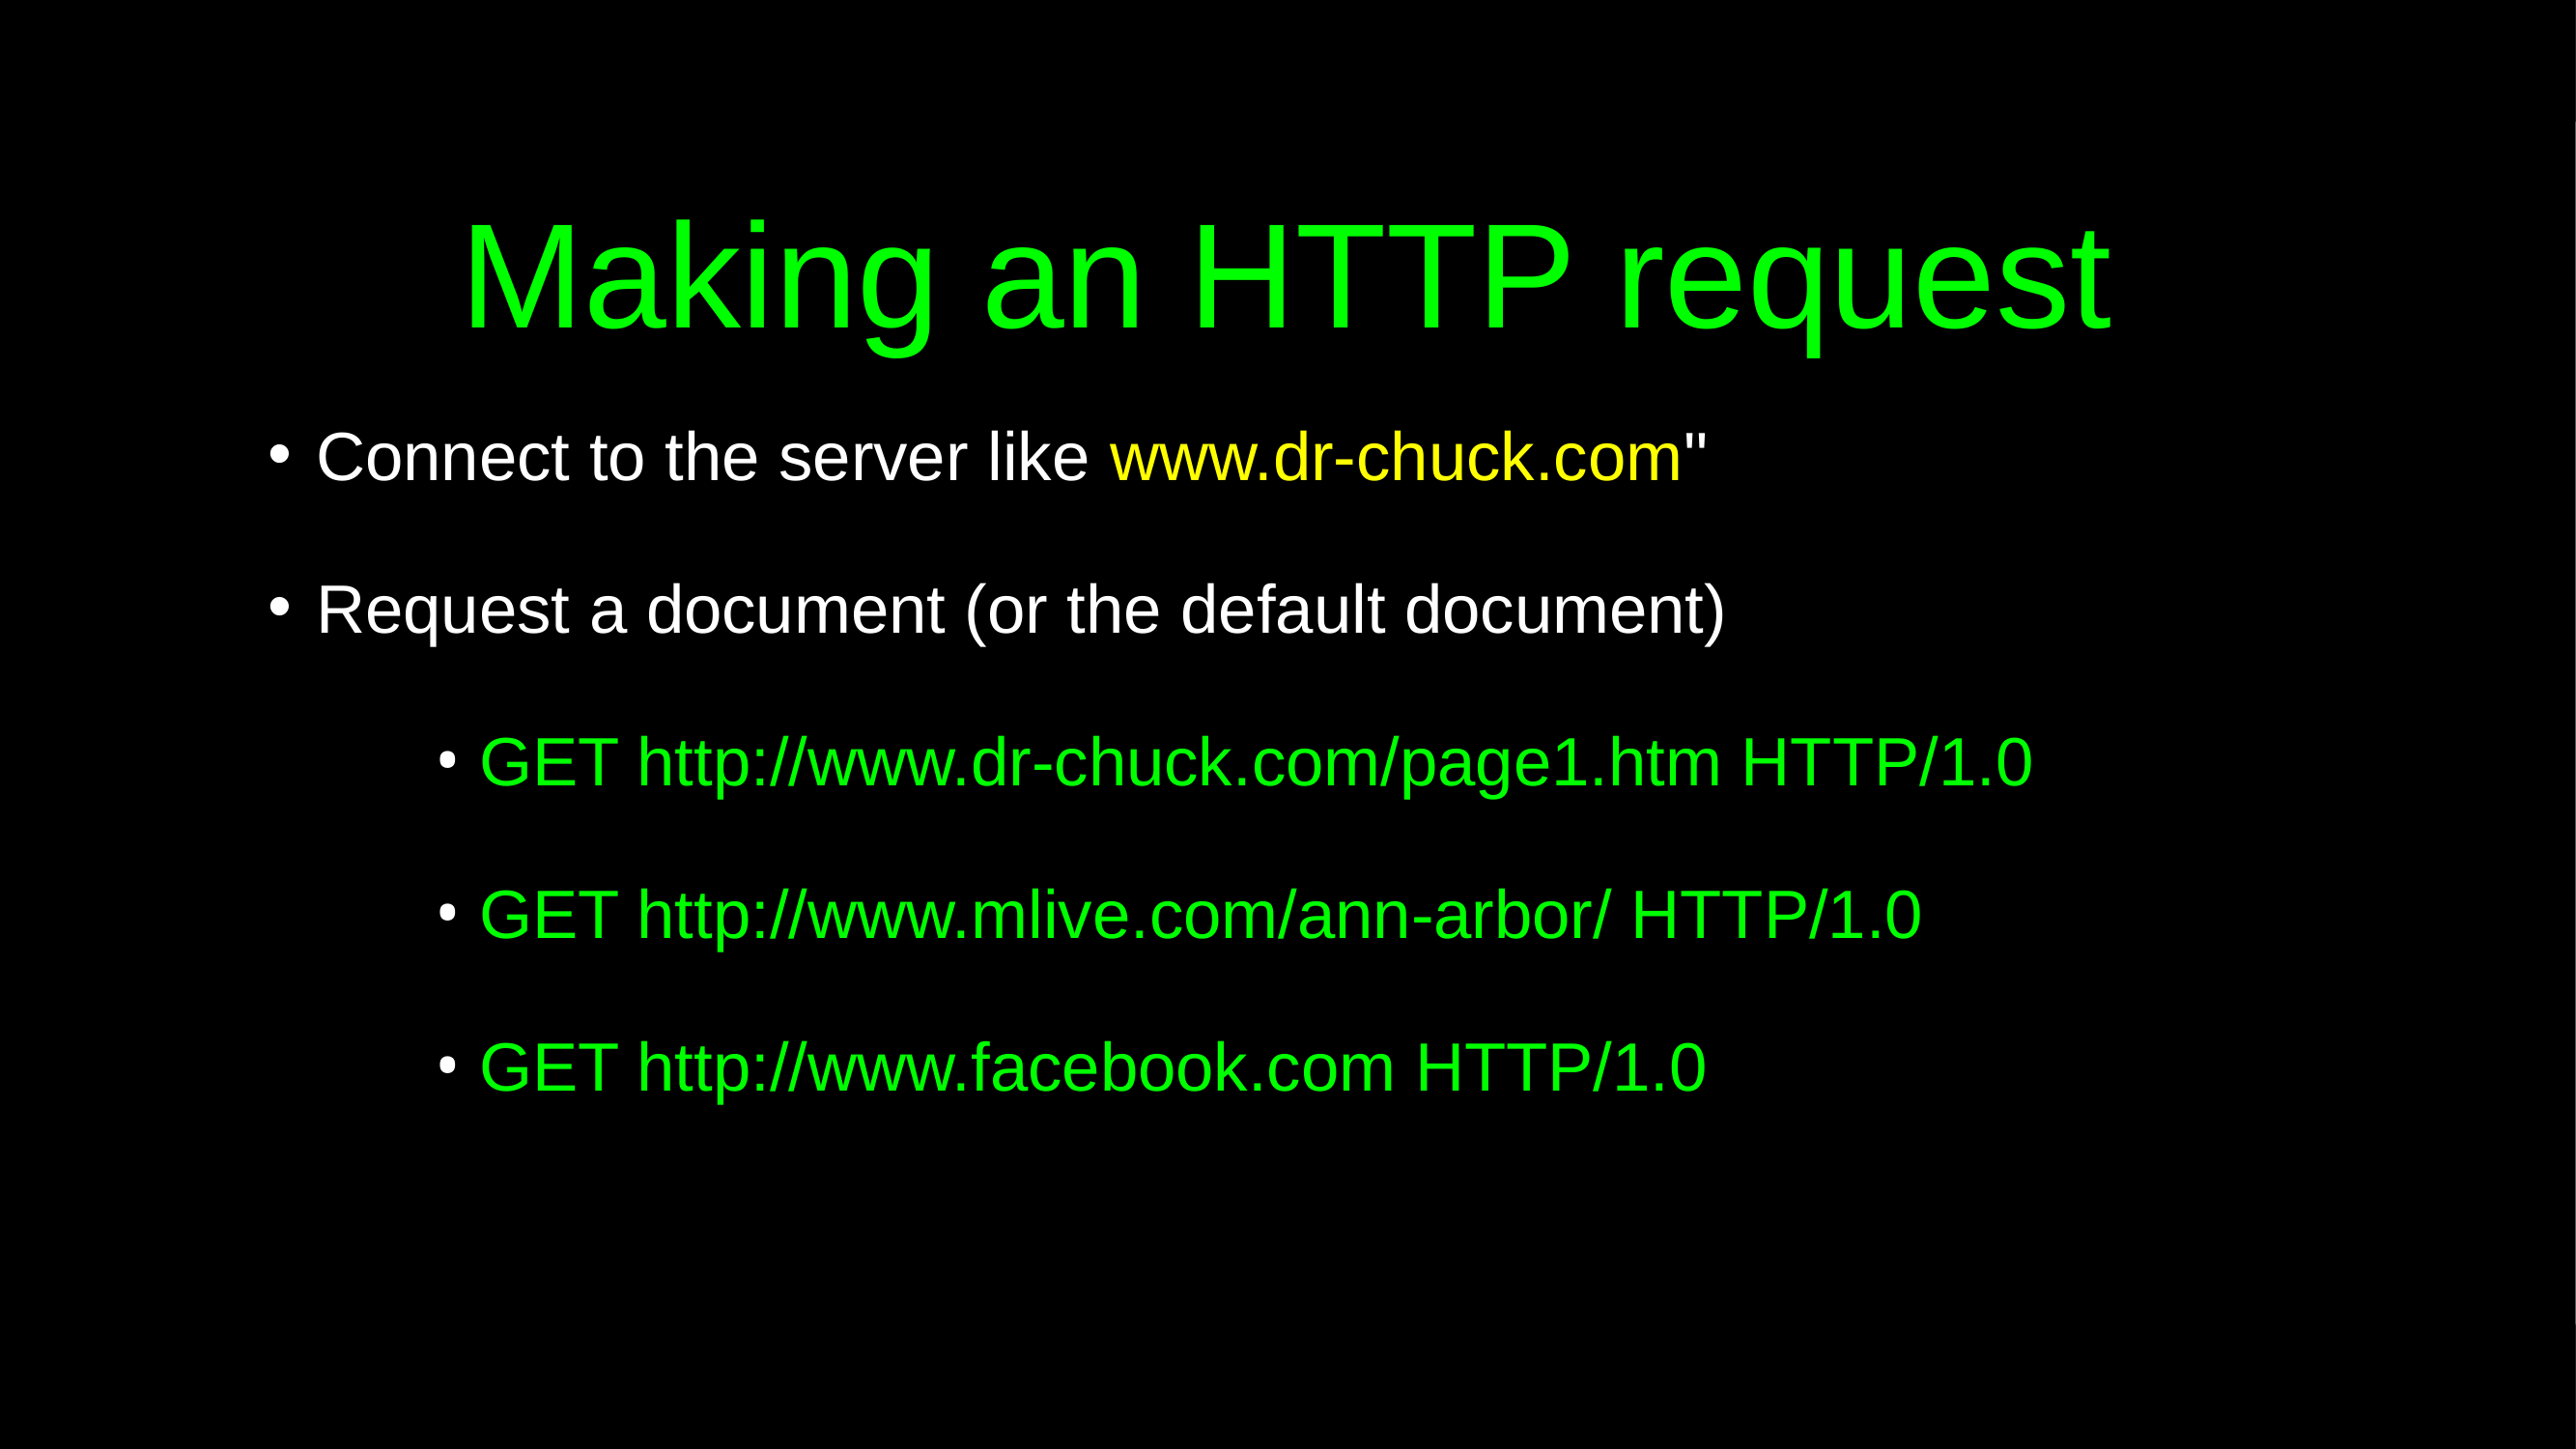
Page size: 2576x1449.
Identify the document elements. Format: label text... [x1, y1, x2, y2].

title Making an HTTP request [183, 133, 2391, 403]
list Connect to the server like www.dr-chuck.com" Request a document (or the default document) GET http://www.dr-chuck.com/page1.htm HTTP/1.0 GET http://www.mlive.com/ann-arbor/ HTTP/1.0 GET http://www.facebook.com HTTP/1.0 [183, 412, 2391, 1317]
